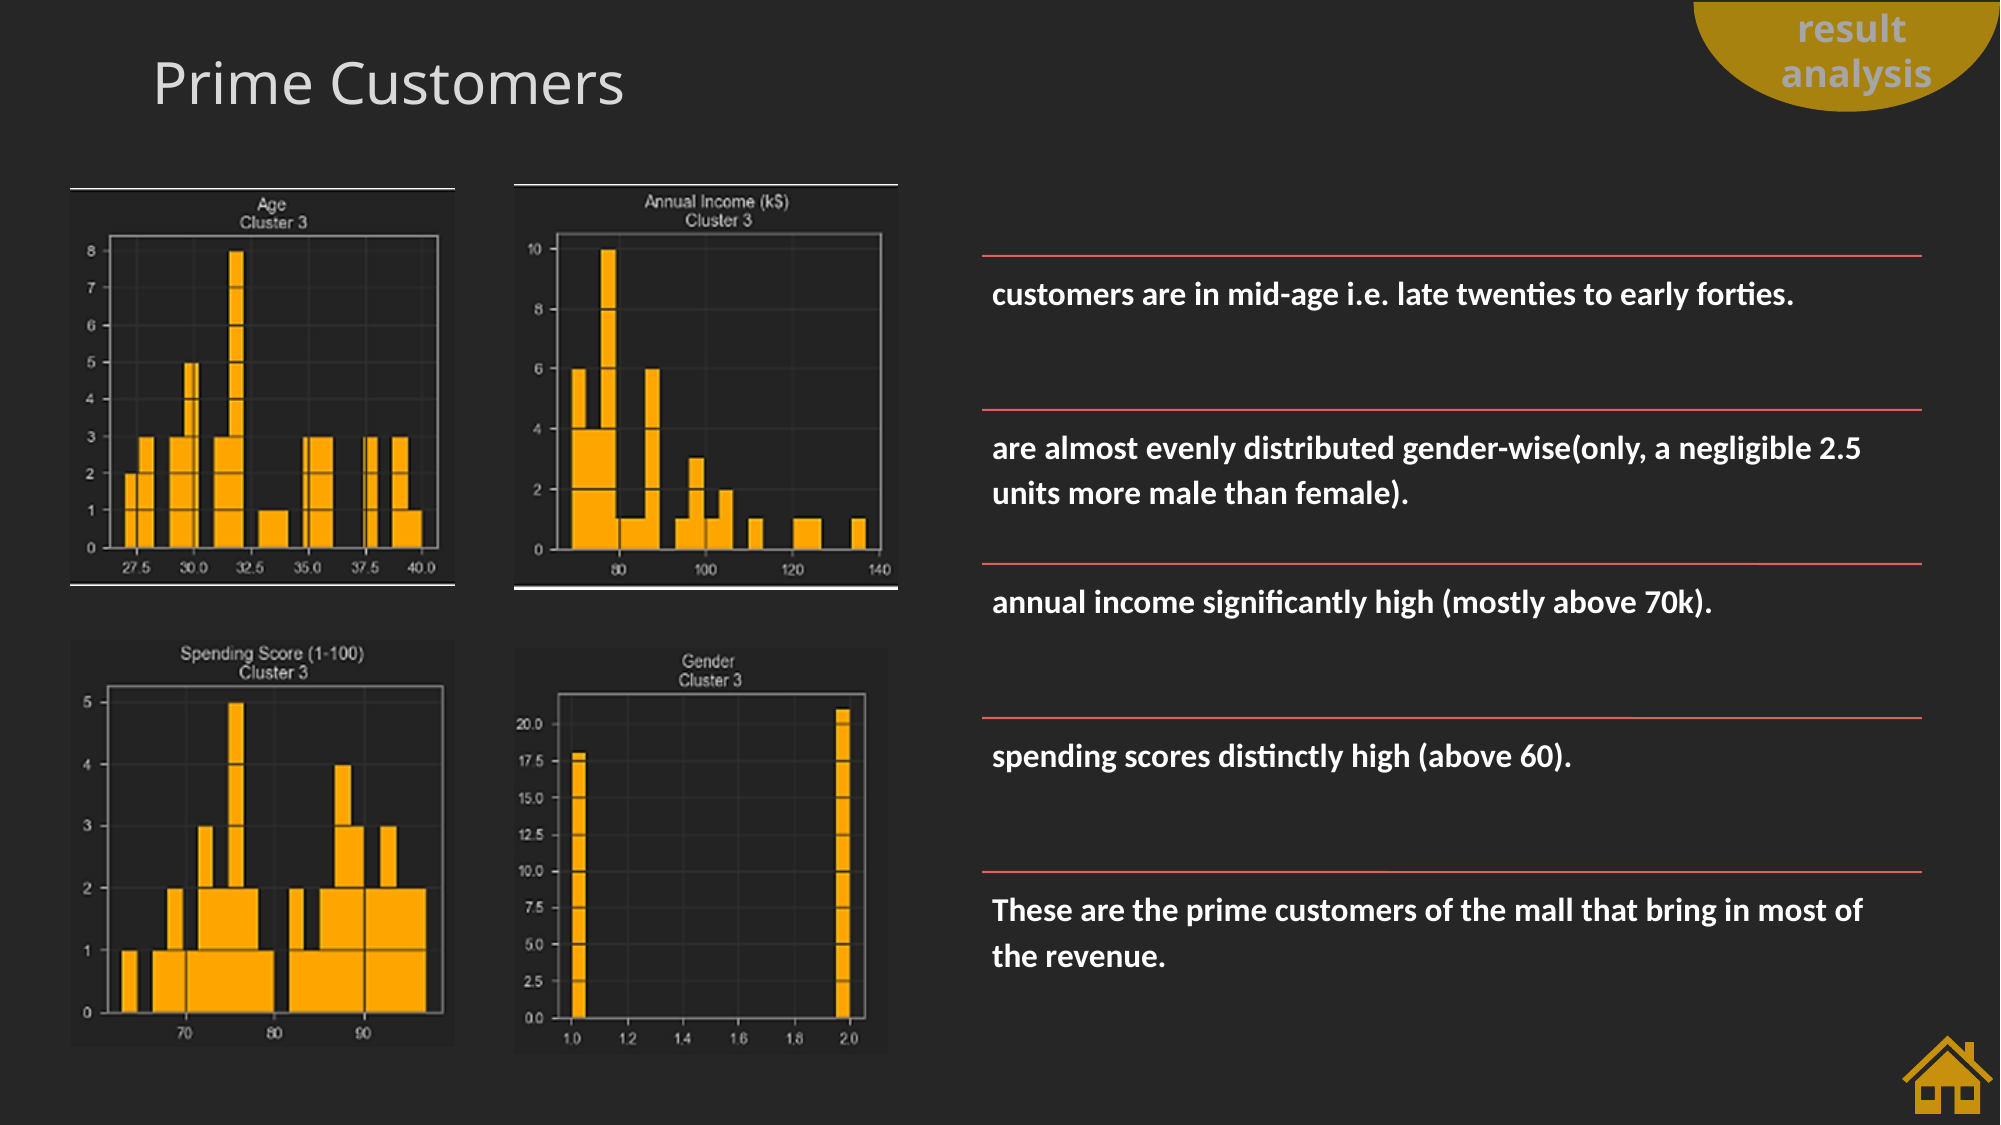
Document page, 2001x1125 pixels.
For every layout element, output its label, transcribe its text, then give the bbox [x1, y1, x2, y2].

picture [514, 648, 888, 1054]
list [982, 255, 1922, 1027]
title Prime Customers [137, 0, 1452, 188]
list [71, 640, 455, 1047]
picture [514, 184, 898, 590]
text_box result analysis [1686, 0, 2000, 103]
text_box [1783, 103, 1910, 113]
picture [1895, 1022, 2000, 1125]
picture [70, 188, 455, 586]
